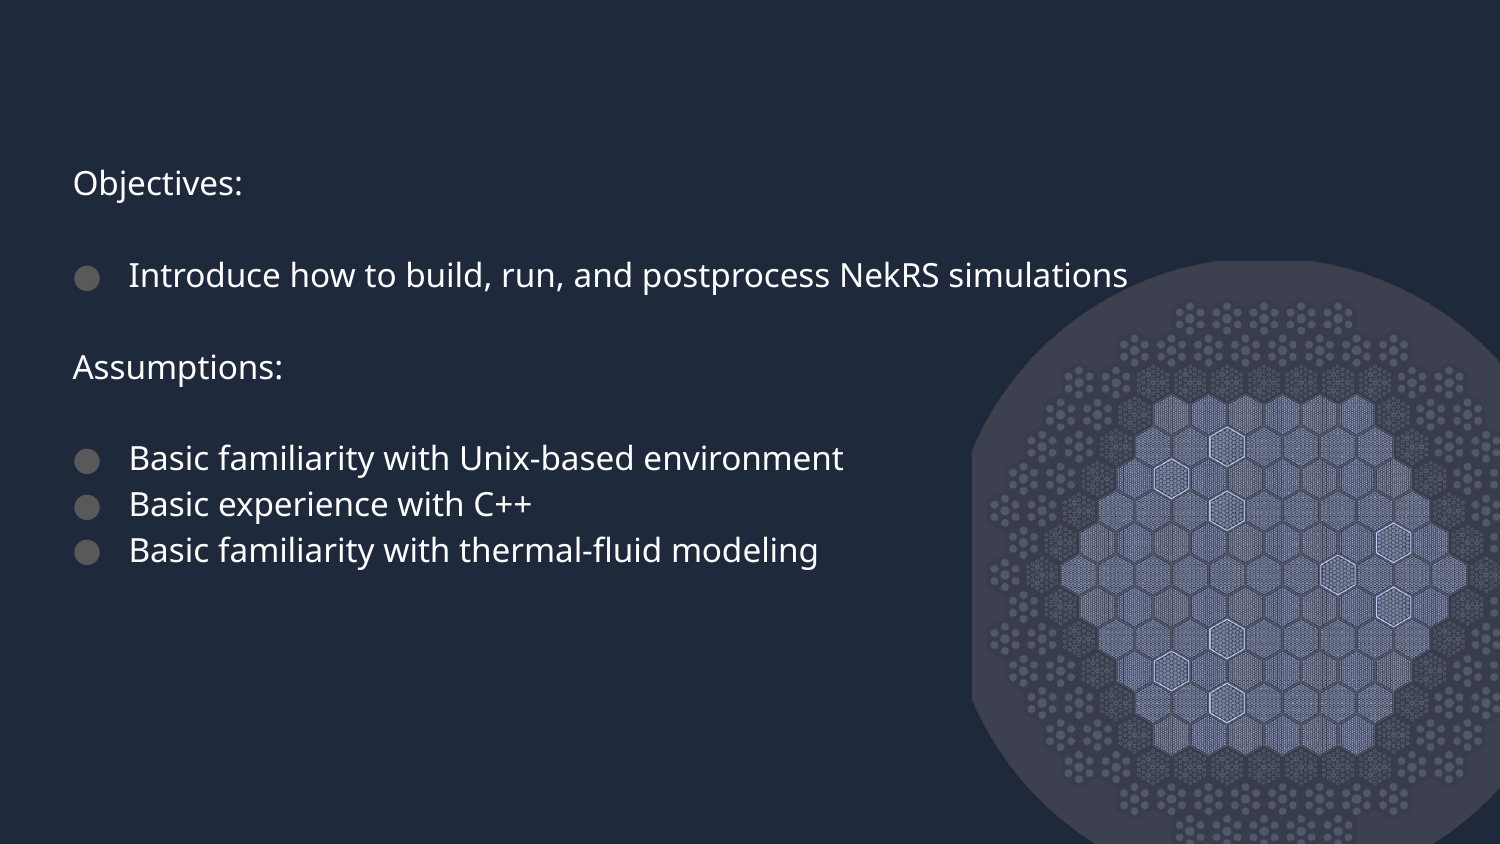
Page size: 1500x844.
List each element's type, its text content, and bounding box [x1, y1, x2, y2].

list Objectives: Introduce how to build, run, and postprocess NekRS simulations Assumptions: Basic familiarity with Unix-based environment Basic experience with C++ Basic familiarity with thermal-fluid modeling [38, 141, 1364, 811]
picture [971, 260, 1500, 844]
text_box [0, 0, 1500, 844]
